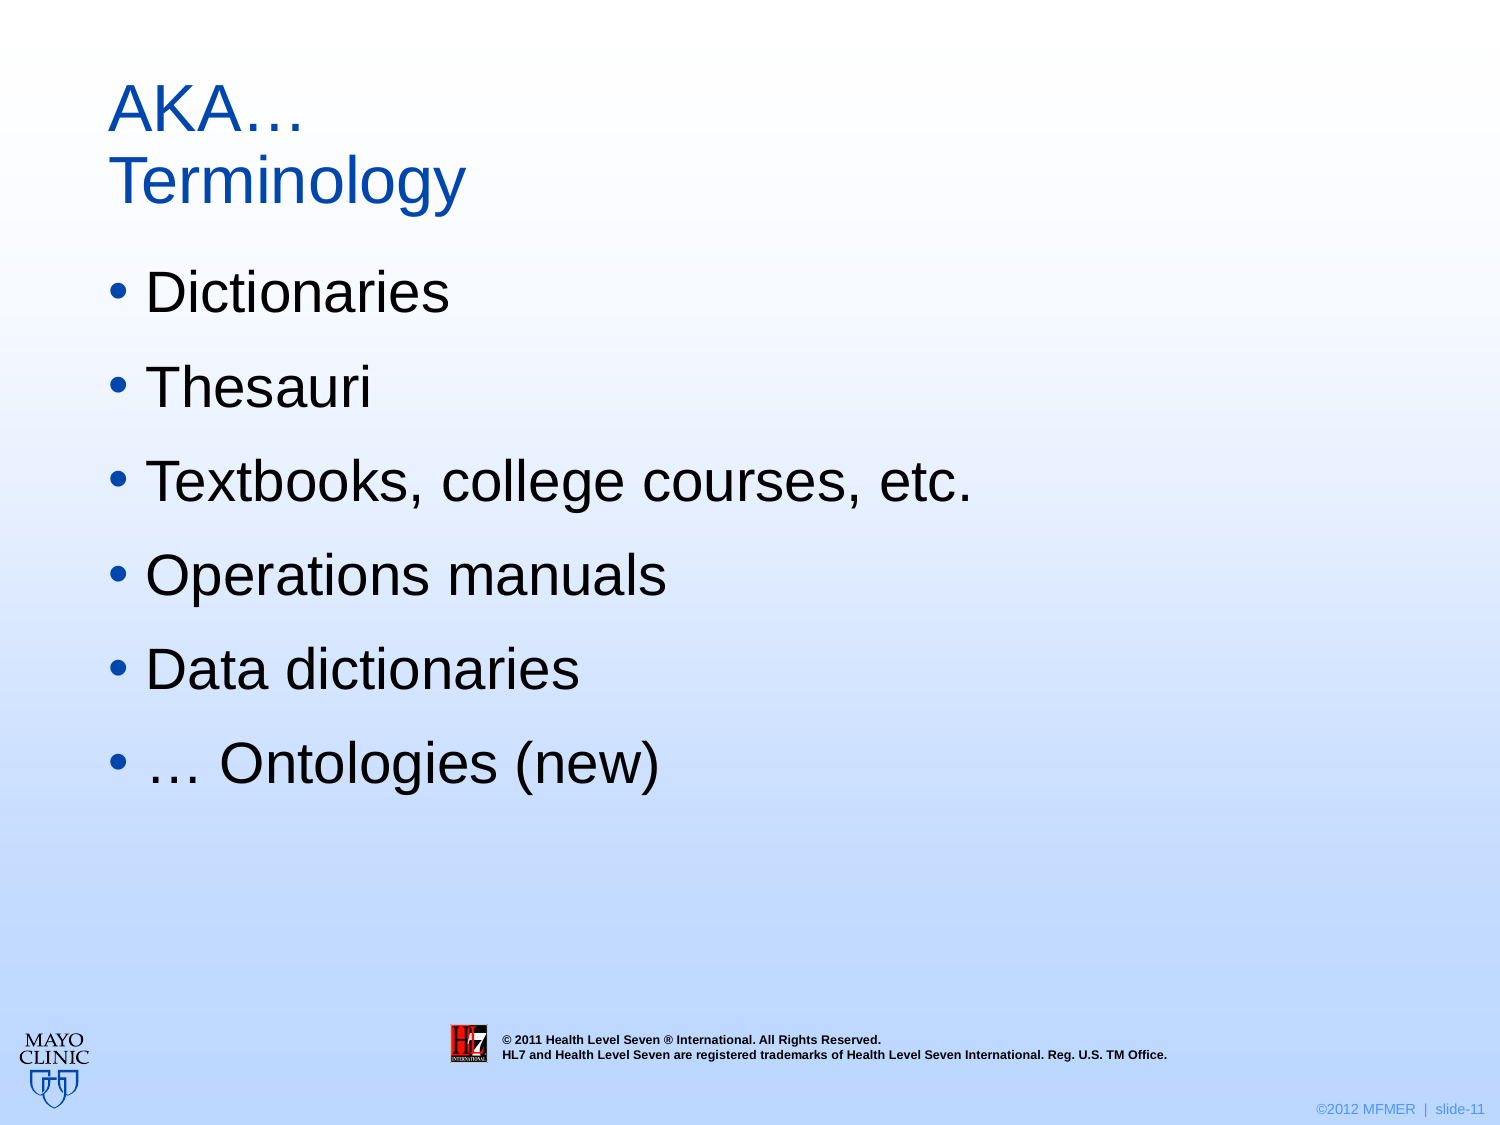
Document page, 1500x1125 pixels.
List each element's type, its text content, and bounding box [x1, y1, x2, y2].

list Dictionaries Thesauri Textbooks, college courses, etc. Operations manuals Data dictionaries … Ontologies (new) [108, 224, 1392, 1013]
picture [0, 0, 1500, 1125]
title AKA… Terminology [108, 0, 1392, 224]
